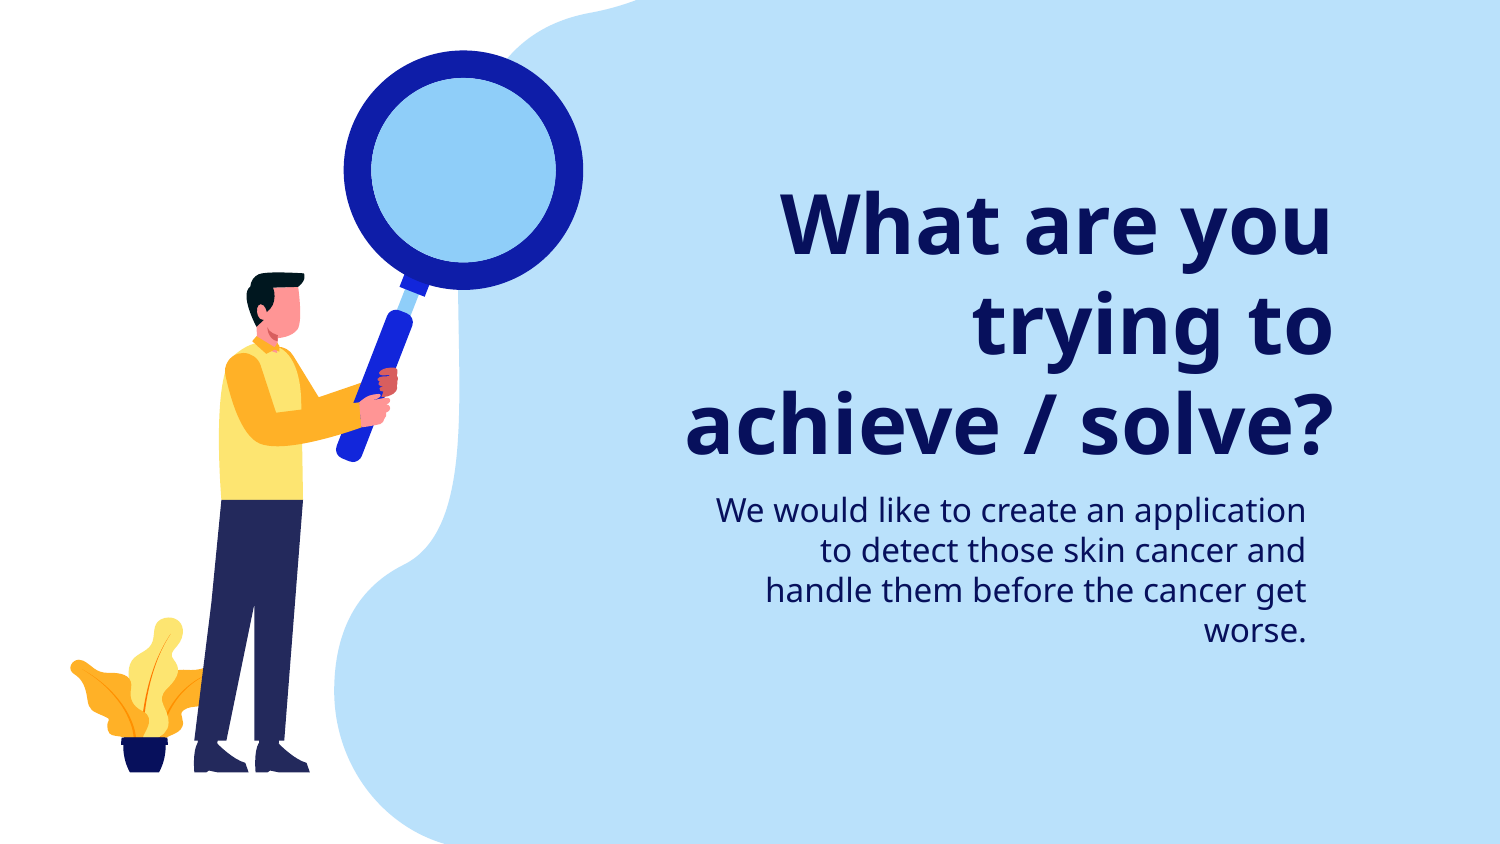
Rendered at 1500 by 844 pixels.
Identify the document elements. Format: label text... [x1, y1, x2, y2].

title What are you trying to achieve / solve? [598, 155, 1350, 500]
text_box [192, 50, 593, 773]
subtitle We would like to create an application to detect those skin cancer and handle them before the cancer get worse. [693, 474, 1323, 668]
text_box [66, 617, 186, 773]
